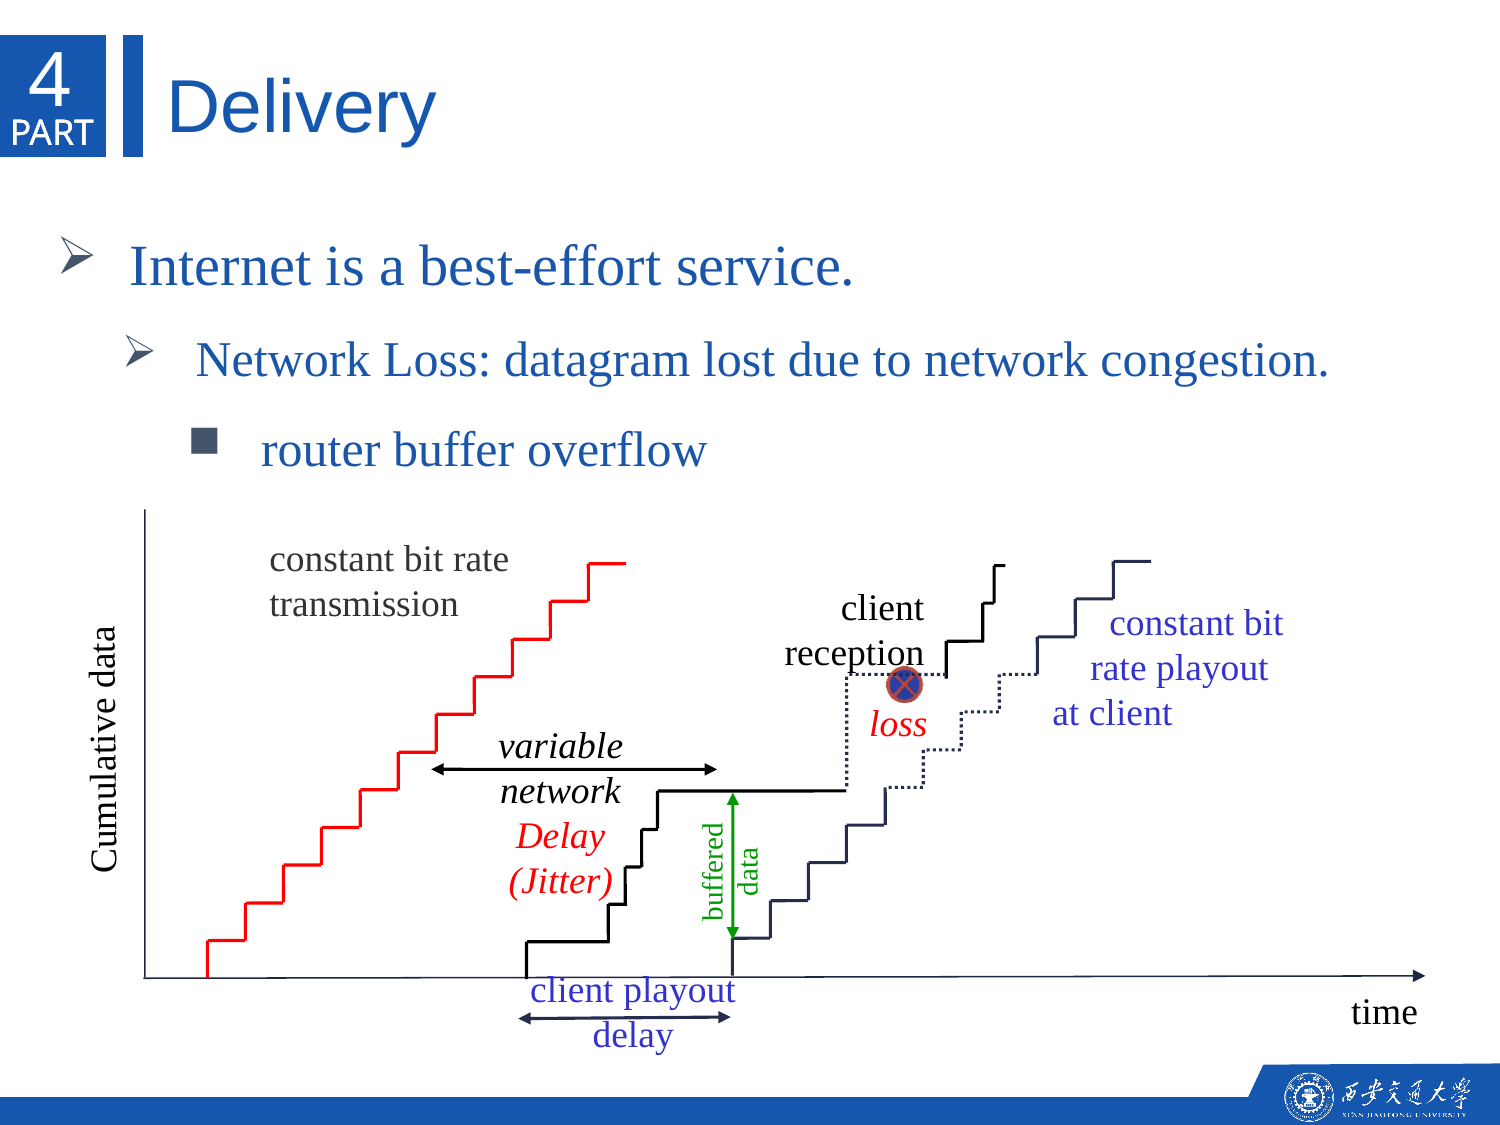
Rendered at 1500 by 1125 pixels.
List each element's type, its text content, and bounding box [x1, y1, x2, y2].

text_box Cumulative data [68, 567, 132, 889]
text_box [1310, 969, 1426, 979]
text_box [122, 34, 144, 158]
text_box Delivery [151, 50, 453, 156]
text_box 4 [14, 23, 87, 109]
text_box constant bit rate transmission [254, 526, 531, 563]
text_box PART [9, 109, 95, 153]
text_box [431, 565, 1006, 980]
text_box time [1336, 979, 1434, 1040]
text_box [207, 563, 495, 978]
text_box [0, 34, 107, 158]
text_box Internet is a best-effort service. Network Loss: datagram lost due to network congestion. router buffer overflow [41, 184, 1447, 1000]
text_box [495, 561, 1310, 1064]
